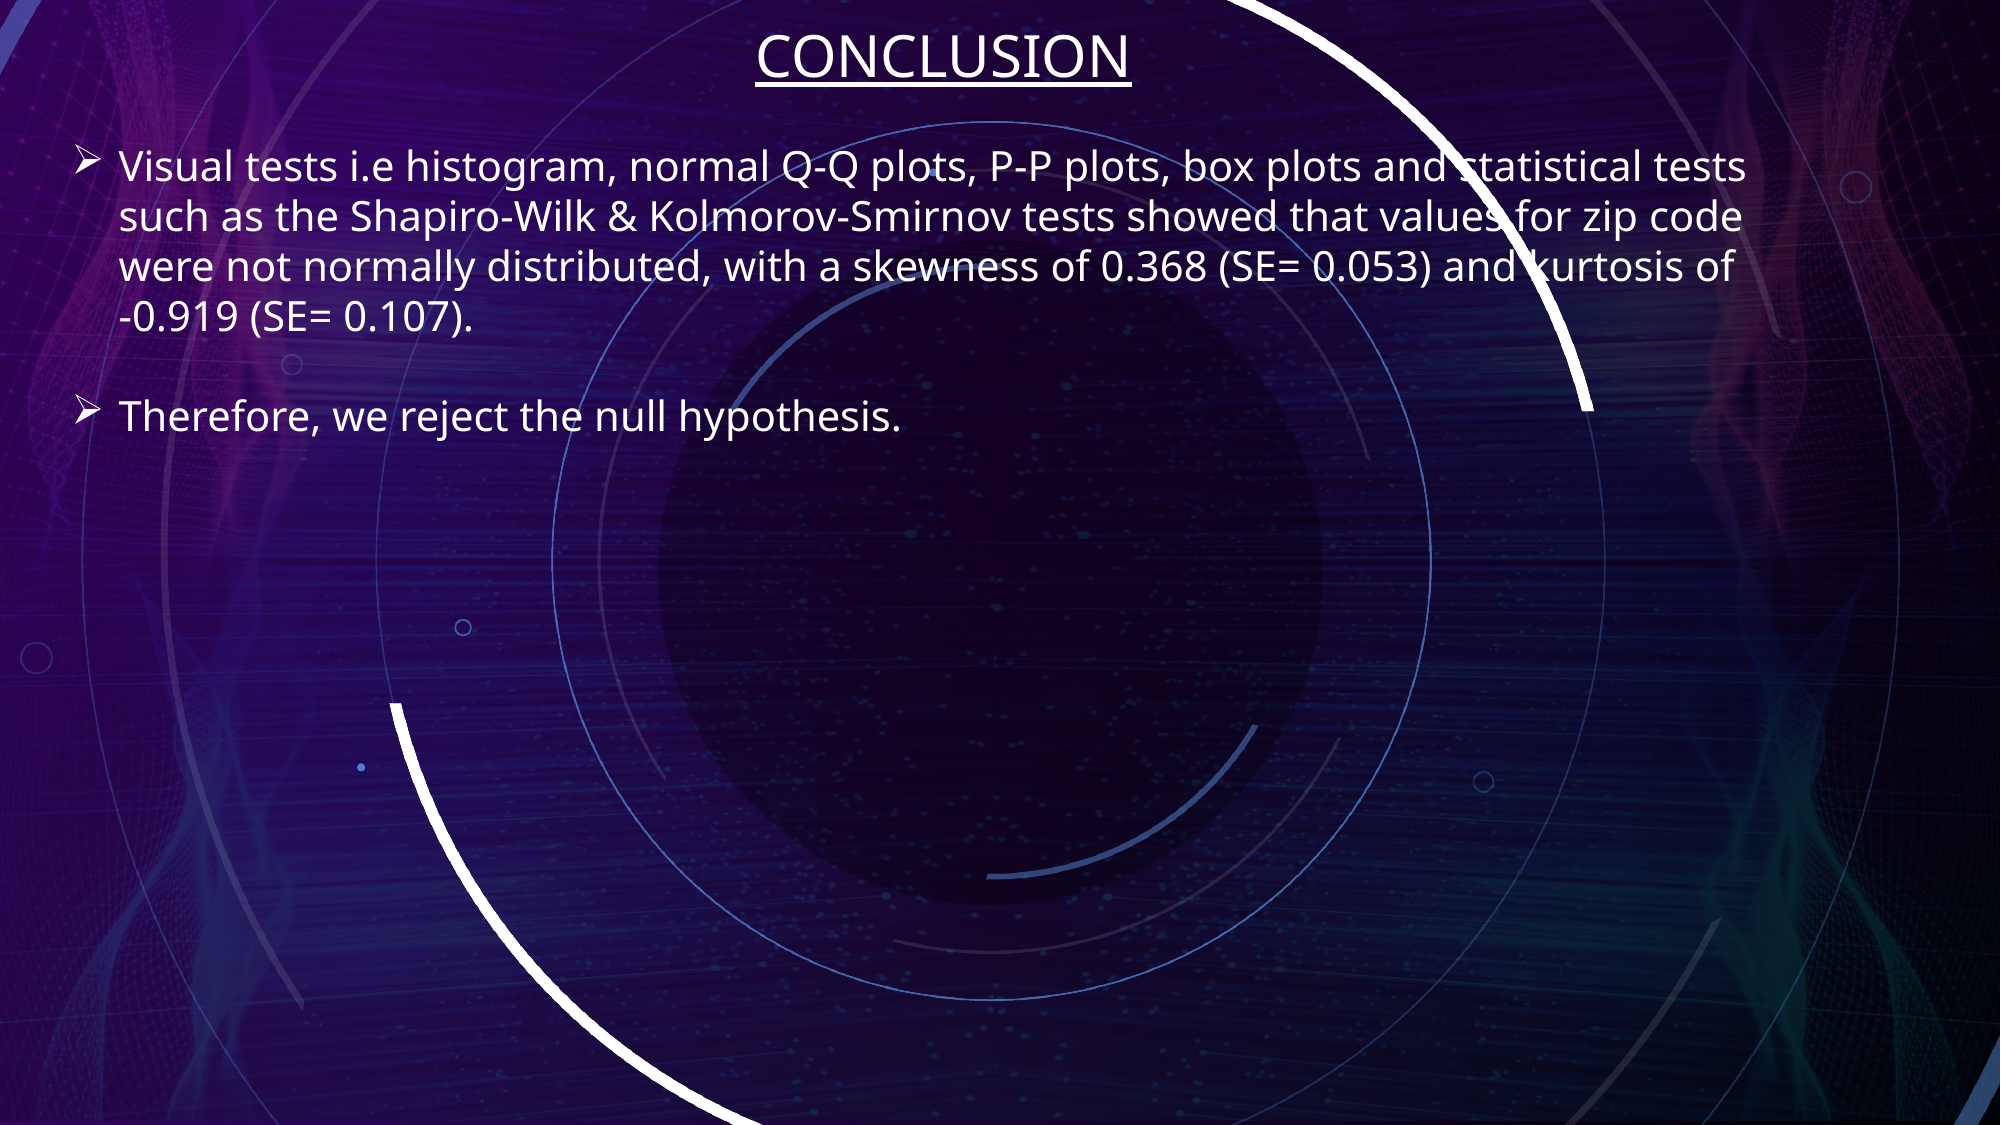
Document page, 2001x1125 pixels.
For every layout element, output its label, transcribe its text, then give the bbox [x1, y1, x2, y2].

text_box CONCLUSION [590, 11, 1296, 97]
picture [0, 0, 2000, 1125]
text_box Visual tests i.e histogram, normal Q-Q plots, P-P plots, box plots and statistical tests such as the Shapiro-Wilk & Kolmorov-Smirnov tests showed that values for zip code were not normally distributed, with a skewness of 0.368 (SE= 0.053) and kurtosis of -0.919 (SE= 0.107). Therefore, we reject the null hypothesis. [56, 131, 1764, 497]
